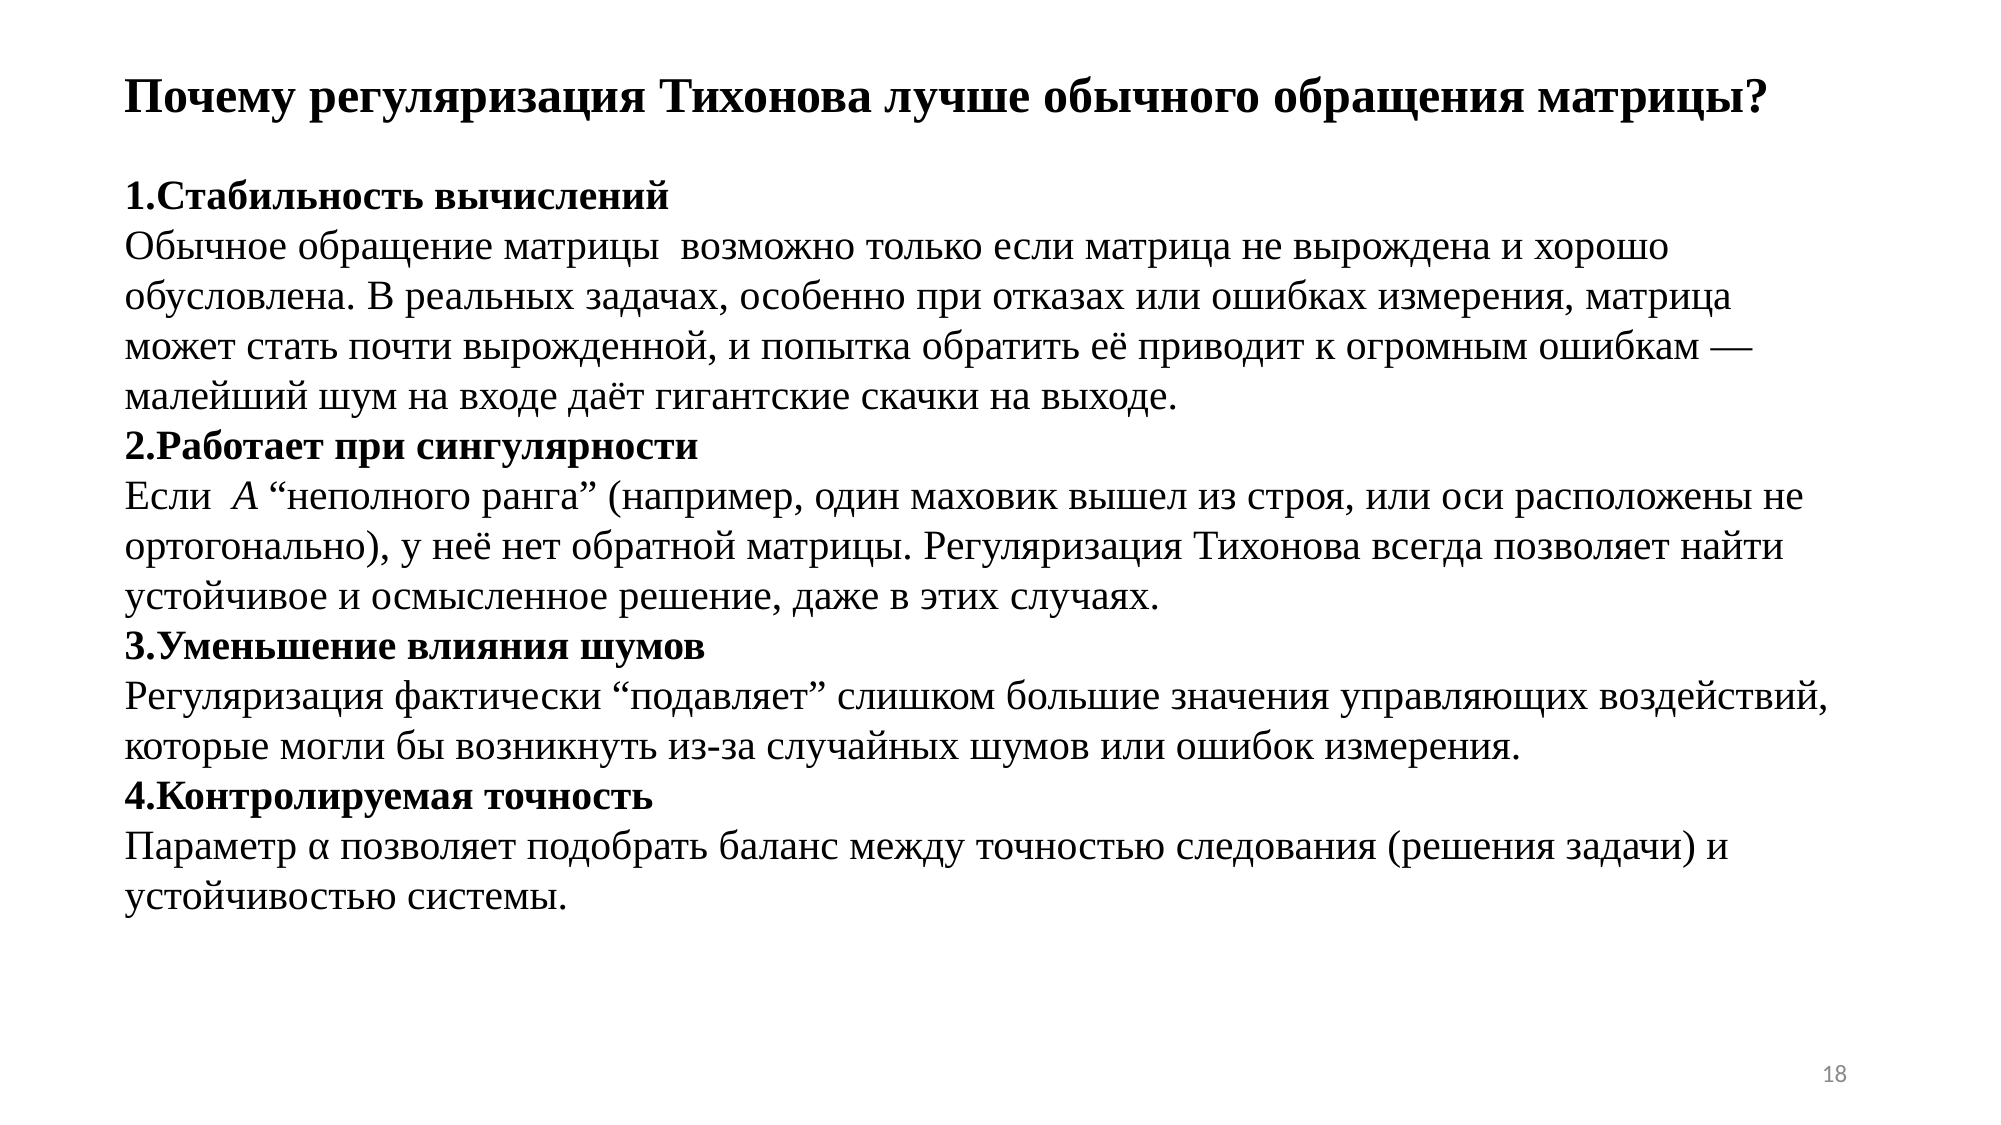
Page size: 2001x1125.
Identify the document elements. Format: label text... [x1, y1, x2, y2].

slide_number 18 [1412, 1042, 1863, 1103]
